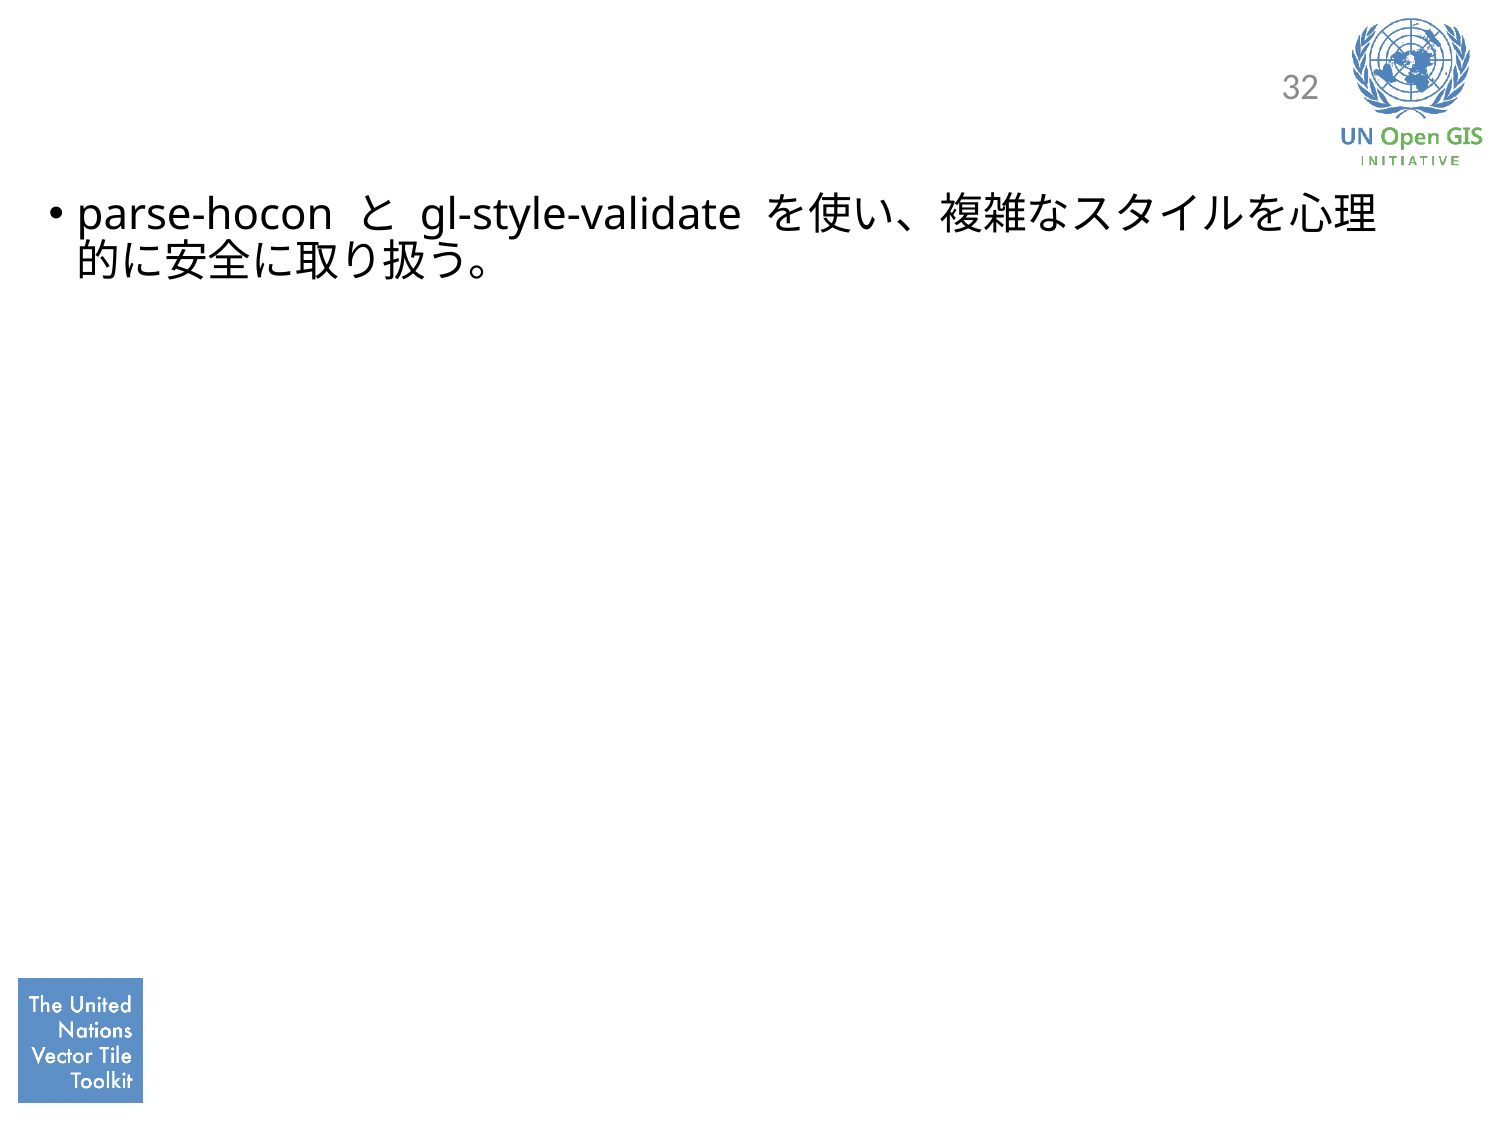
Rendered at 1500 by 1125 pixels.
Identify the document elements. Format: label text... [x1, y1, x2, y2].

picture [1319, 0, 1500, 184]
list parse-hocon と gl-style-validate を使い、複雑なスタイルを心理的に安全に取り扱う。 [33, 183, 1397, 1014]
slide_number 32 [1240, 54, 1335, 115]
picture [18, 978, 143, 1103]
